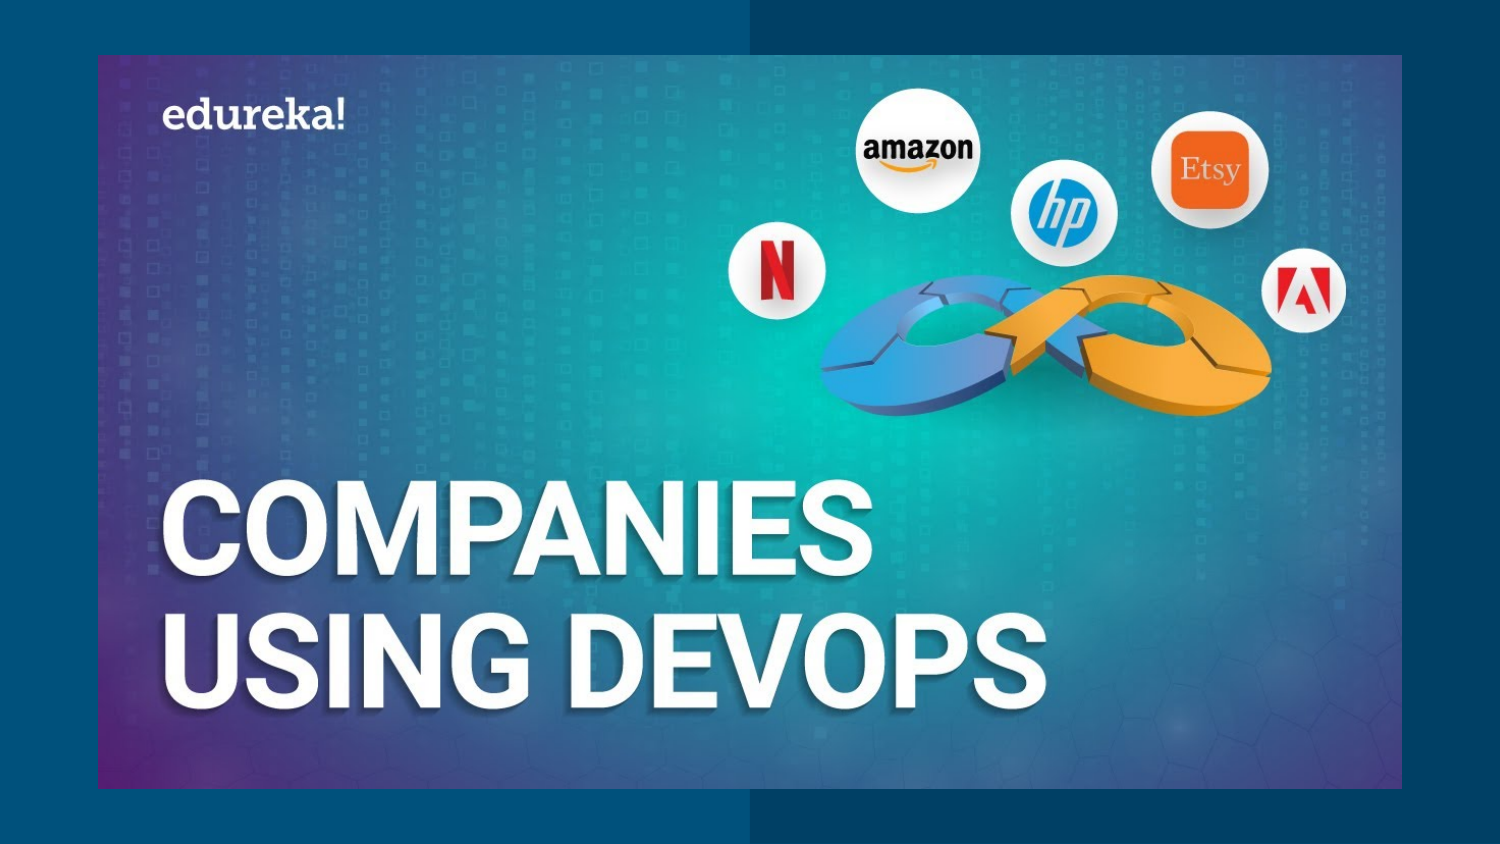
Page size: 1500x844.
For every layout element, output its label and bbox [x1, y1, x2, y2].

picture [99, 55, 1402, 789]
